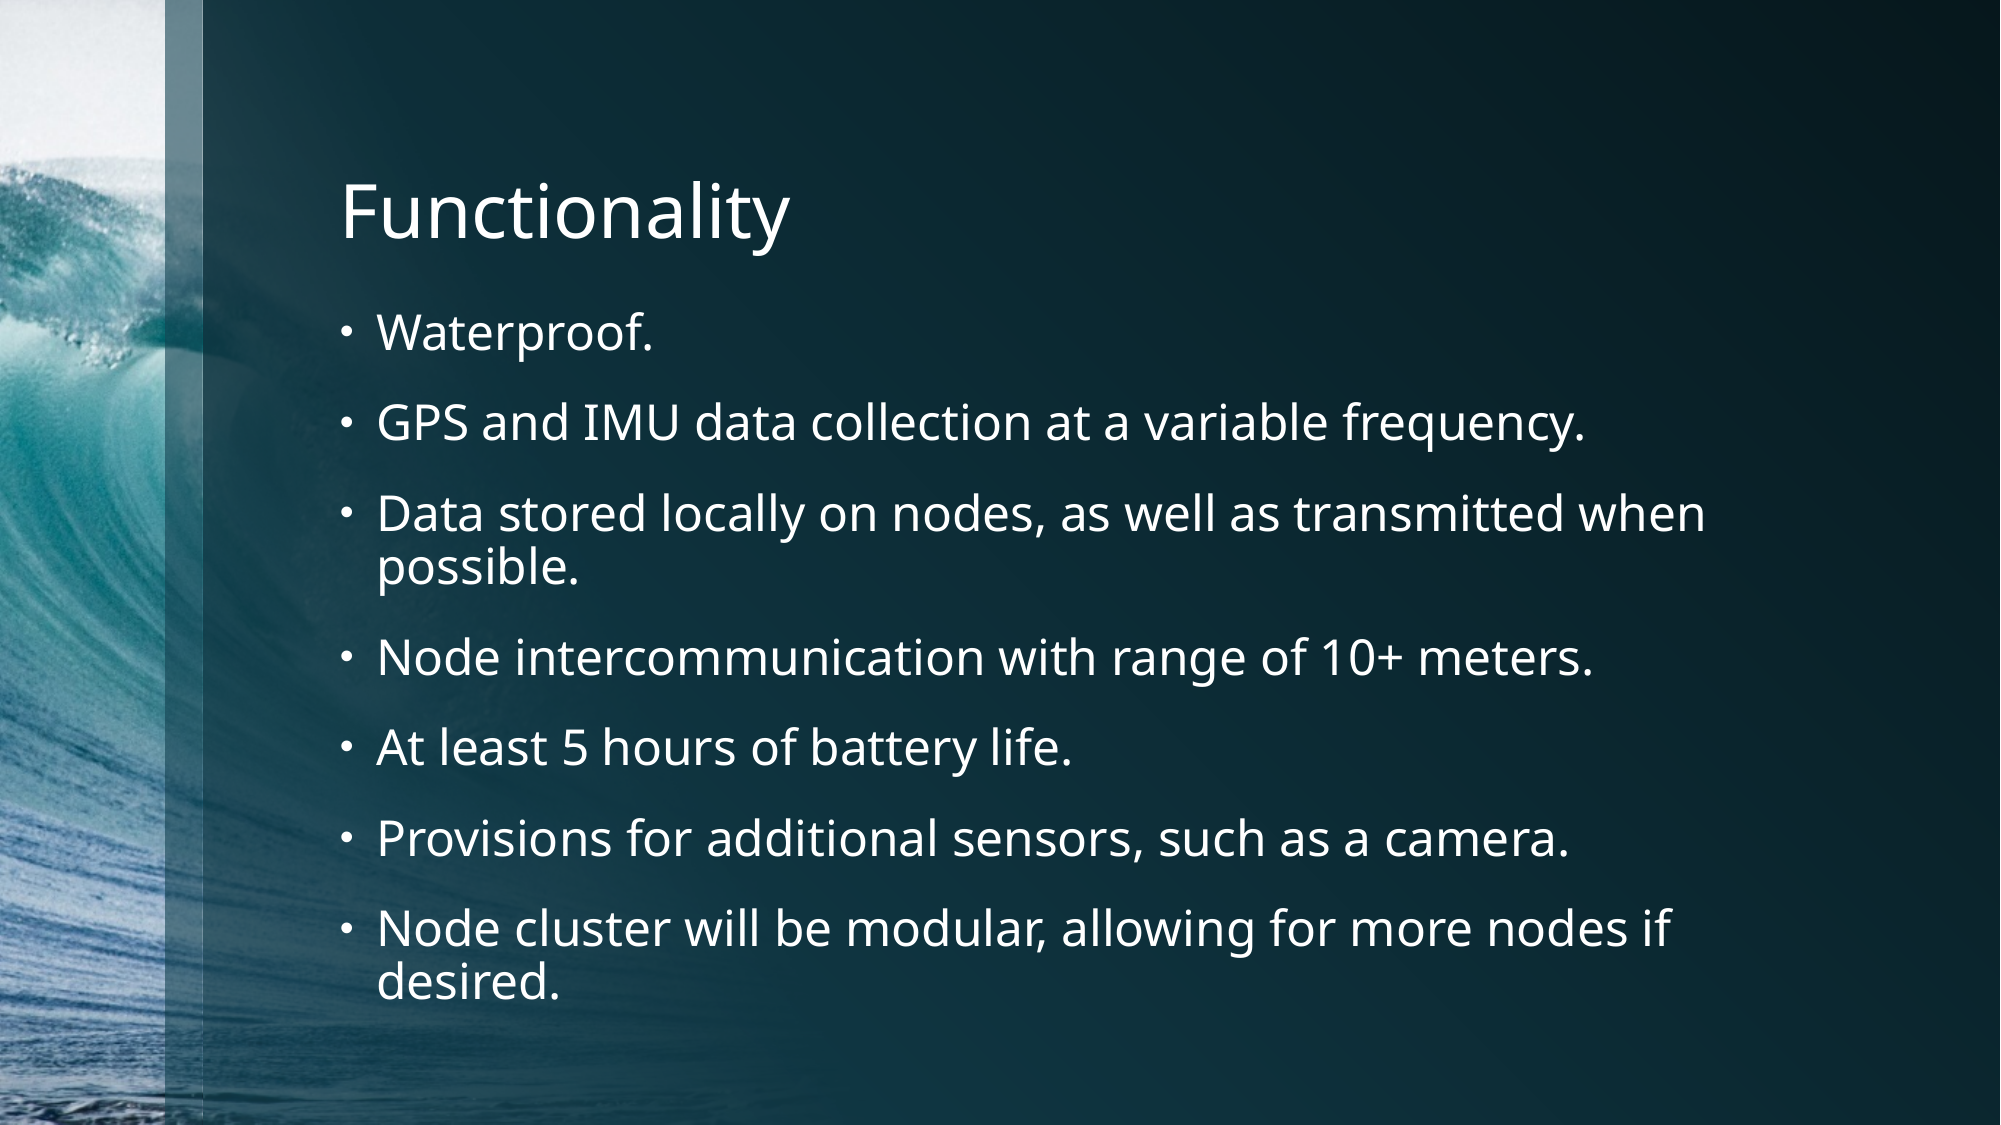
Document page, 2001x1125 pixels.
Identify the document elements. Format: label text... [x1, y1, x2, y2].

list Waterproof. GPS and IMU data collection at a variable frequency. Data stored locally on nodes, as well as transmitted when possible. Node intercommunication with range of 10+ meters. At least 5 hours of battery life. Provisions for additional sensors, such as a camera. Node cluster will be modular, allowing for more nodes if desired. [324, 299, 1826, 1025]
title Functionality [324, 62, 1826, 263]
picture [0, 0, 2000, 1125]
